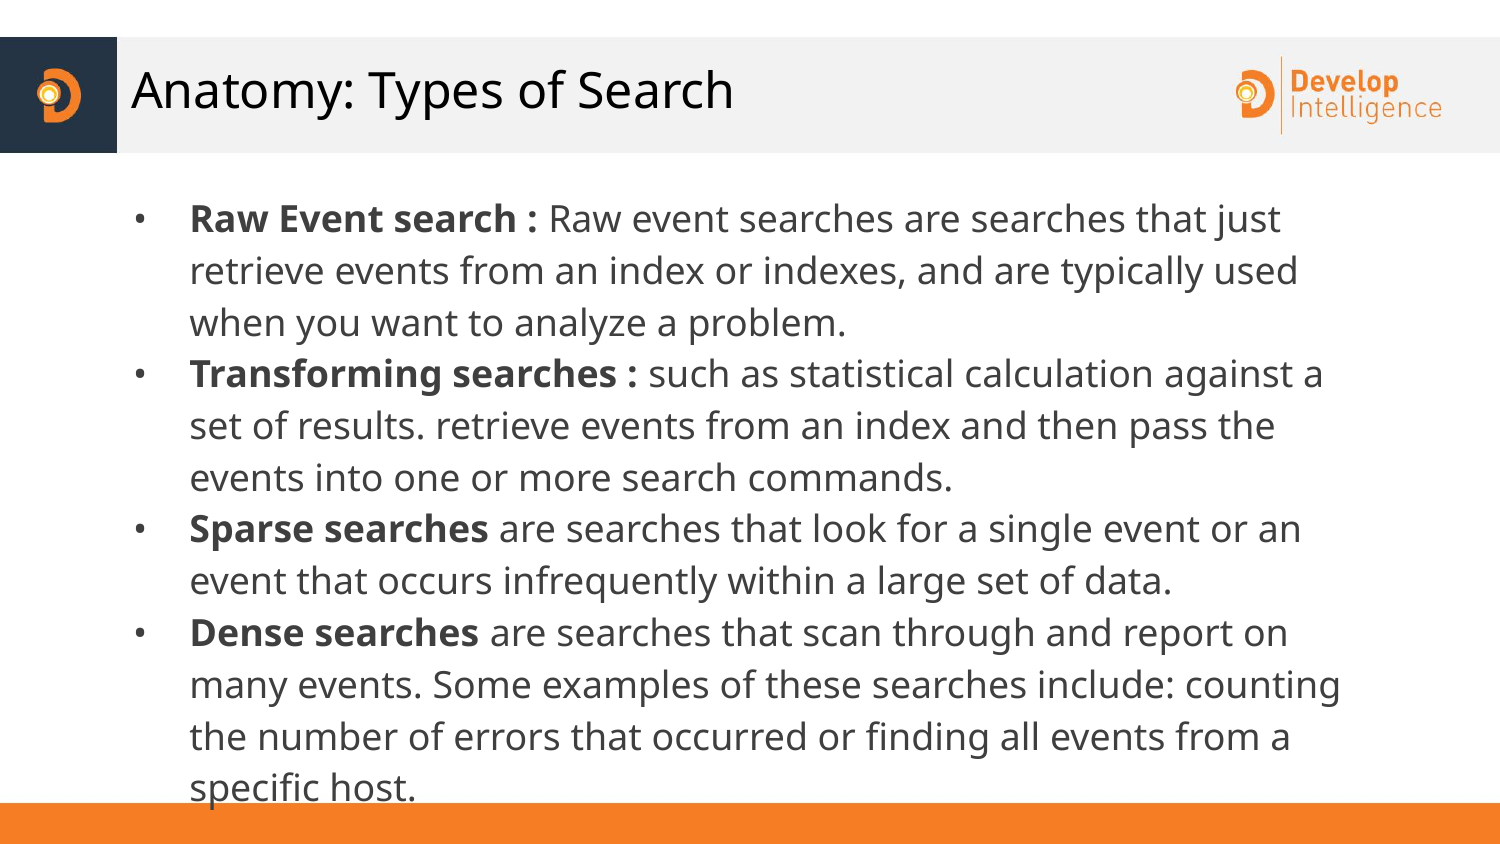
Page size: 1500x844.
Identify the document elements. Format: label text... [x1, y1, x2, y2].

title Anatomy: Types of Search [119, 36, 1112, 149]
picture [0, 0, 1500, 844]
list Raw Event search : Raw event searches are searches that just retrieve events from an index or indexes, and are typically used when you want to analyze a problem. Transforming searches : such as statistical calculation against a set of results. retrieve events from an index and then pass the events into one or more search commands. Sparse searches are searches that look for a single event or an event that occurs infrequently within a large set of data. Dense searches are searches that scan through and report on many events. Some examples of these searches include: counting the number of errors that occurred or finding all events from a specific host. [103, 182, 1397, 765]
